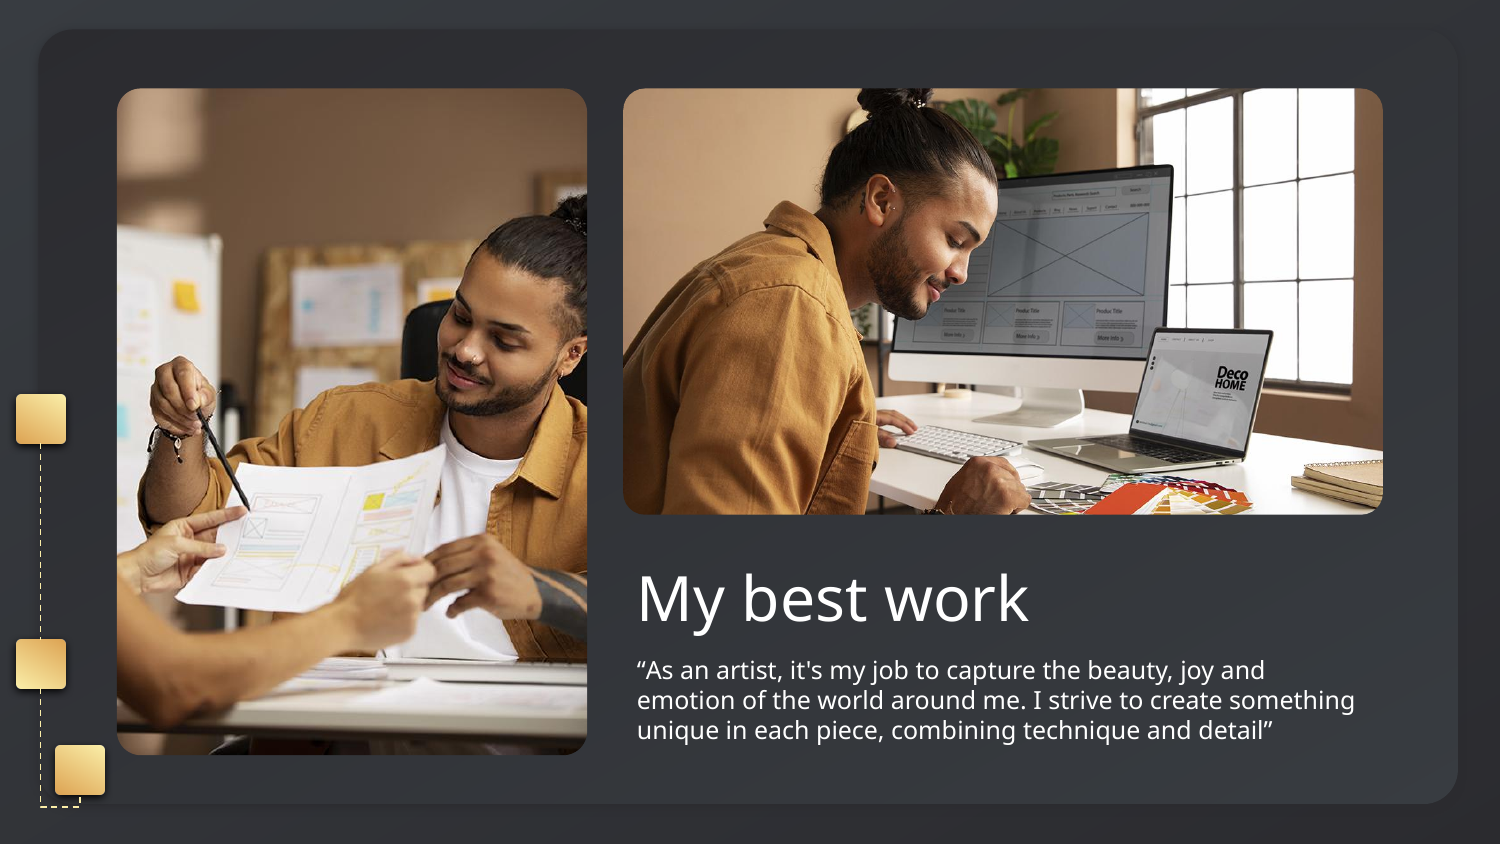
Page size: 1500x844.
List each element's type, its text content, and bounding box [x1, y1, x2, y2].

title My best work [621, 540, 1382, 639]
picture [0, 0, 1500, 844]
subtitle “As an artist, it's my job to capture the beauty, joy and emotion of the world around me. I strive to create something unique in each piece, combining technique and detail” [621, 639, 1382, 743]
